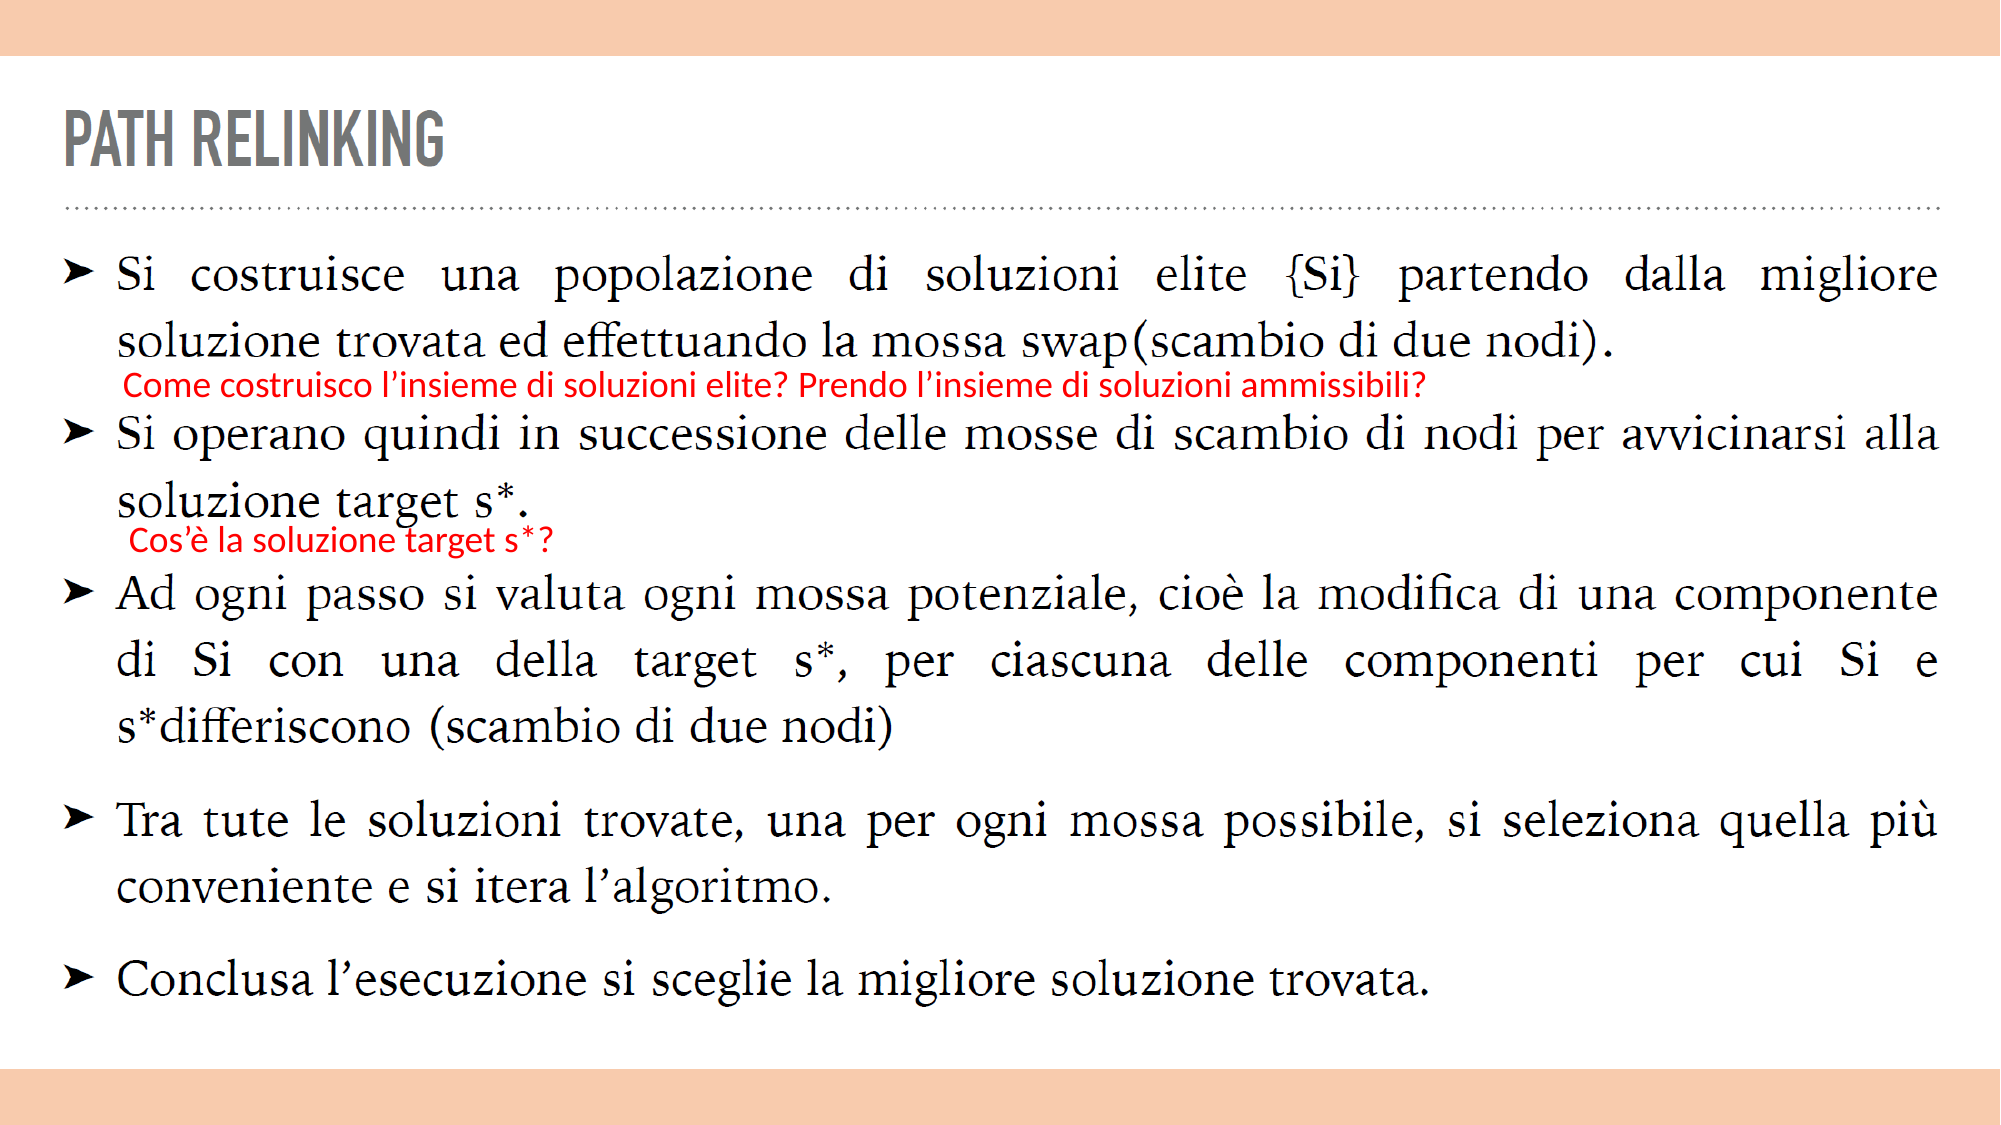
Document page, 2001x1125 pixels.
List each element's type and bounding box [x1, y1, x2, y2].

picture [0, 56, 2000, 1069]
